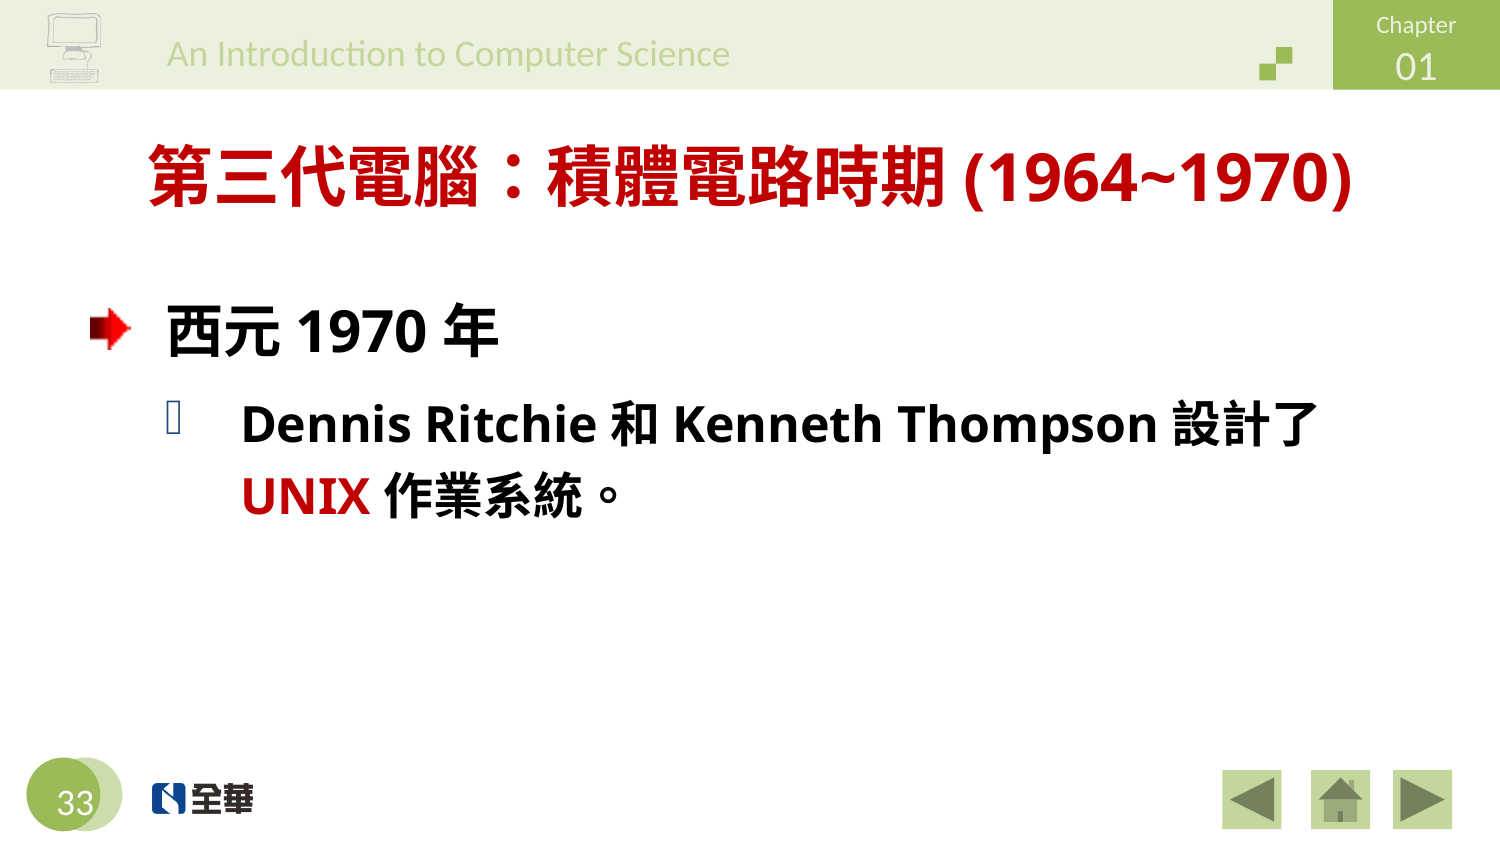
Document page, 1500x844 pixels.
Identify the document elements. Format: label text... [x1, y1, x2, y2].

list 西元1970年 Dennis Ritchie和Kenneth Thompson設計了UNIX作業系統。 [75, 272, 1425, 754]
picture [47, 13, 101, 83]
title 第三代電腦：積體電路時期(1964~1970) [75, 104, 1425, 245]
picture [90, 308, 131, 350]
picture [152, 783, 253, 814]
